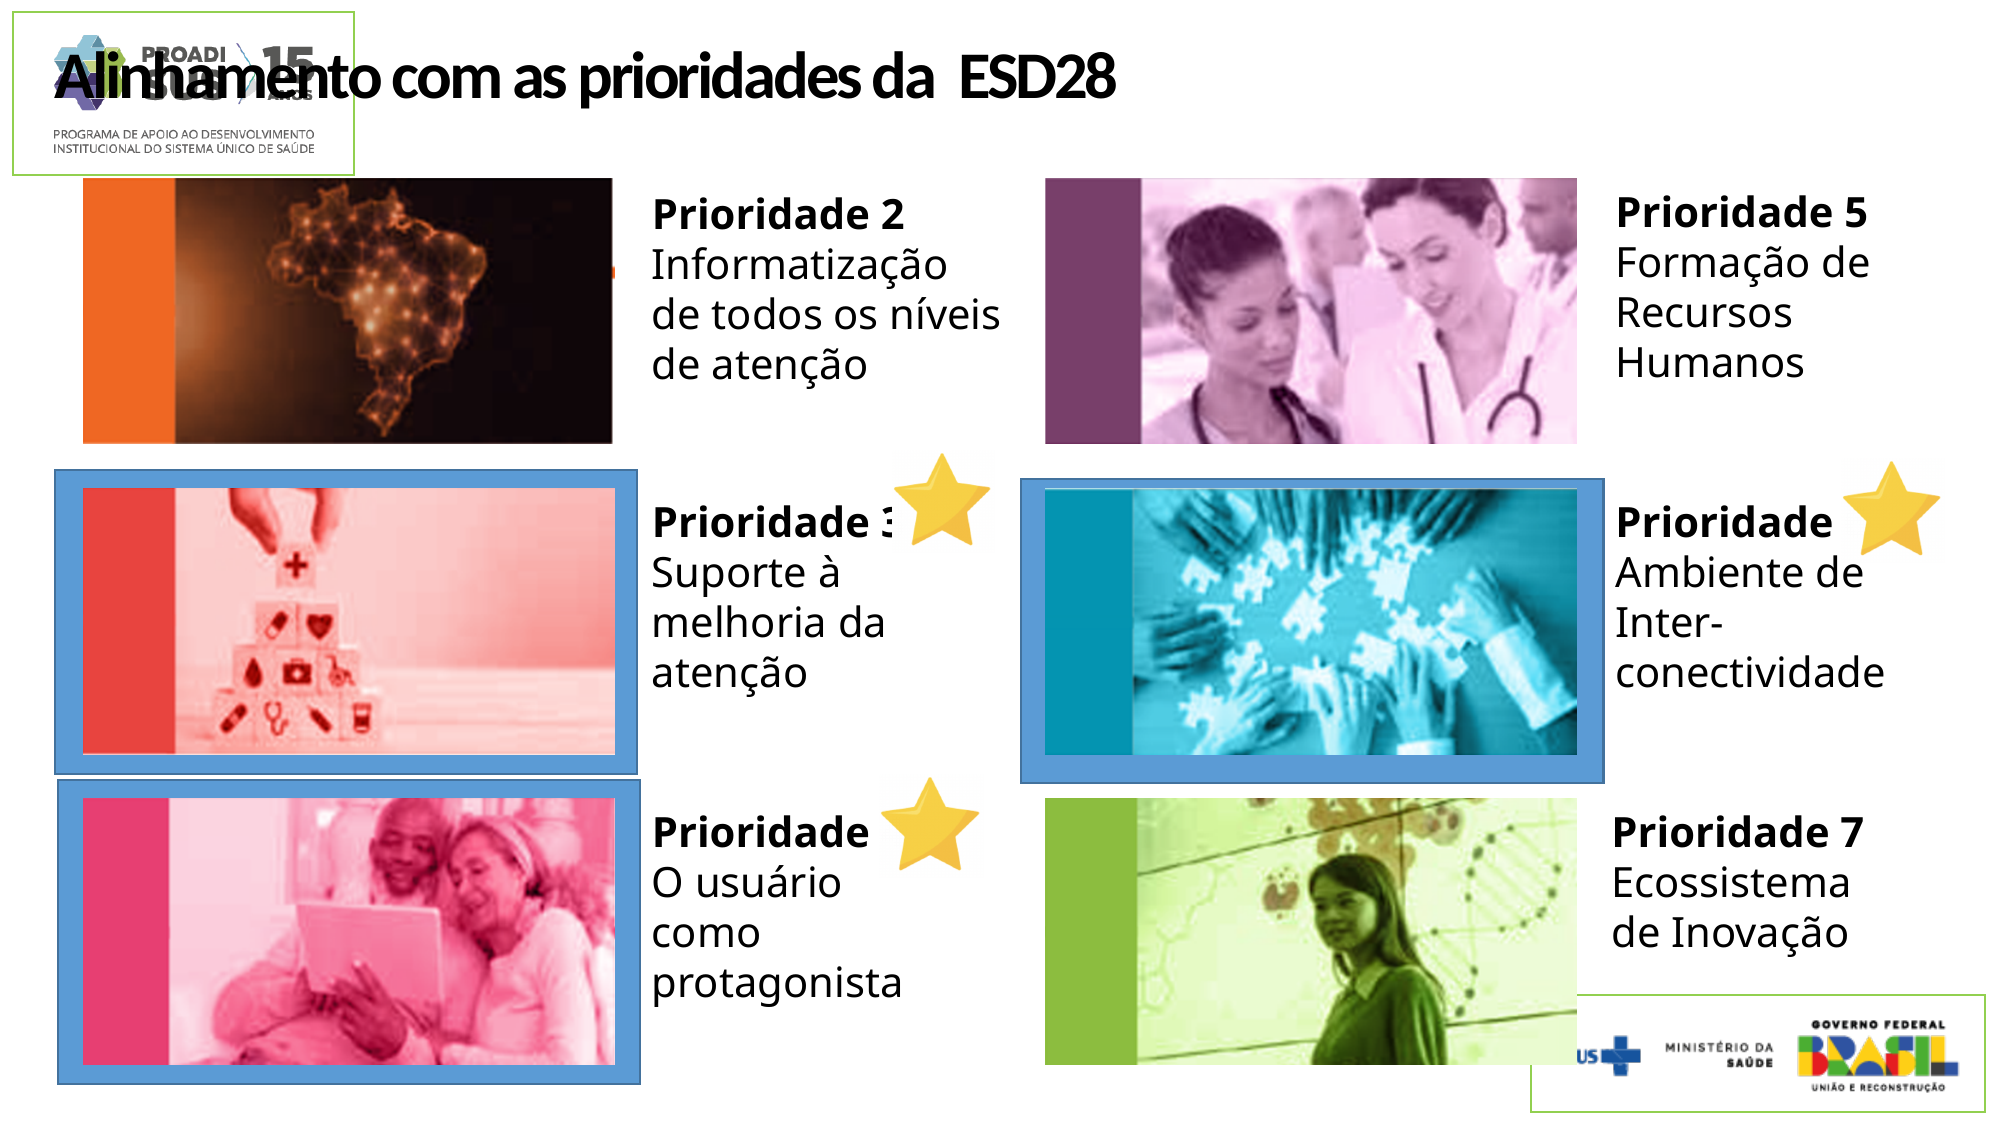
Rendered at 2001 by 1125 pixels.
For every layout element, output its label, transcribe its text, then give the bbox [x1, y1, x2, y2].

picture [32, 19, 335, 168]
picture [1045, 178, 1577, 444]
picture [83, 178, 615, 444]
picture [1045, 798, 1980, 1107]
text_box Prioridade 5 Formação de Recursos Humanos [1600, 178, 1985, 394]
text_box Prioridade 4 O usuário como protagonista [637, 798, 1022, 1014]
picture [83, 798, 615, 1065]
picture [891, 450, 995, 553]
text_box Prioridade 6 Ambiente de Inter-conectividade [1600, 488, 1985, 704]
picture [83, 488, 615, 755]
text_box Alinhamento com as prioridades da ESD28 [54, 30, 1946, 129]
text_box [57, 779, 641, 1085]
picture [1841, 458, 1945, 563]
picture [1045, 488, 1577, 755]
text_box [1020, 478, 1605, 784]
text_box [54, 469, 638, 775]
text_box Prioridade 2 Informatização de todos os níveis de atenção [637, 180, 1022, 396]
text_box Prioridade 7 Ecossistema de Inovação [1596, 798, 1981, 964]
picture [879, 774, 984, 878]
text_box Prioridade 3 Suporte à melhoria da atenção [637, 488, 1022, 704]
